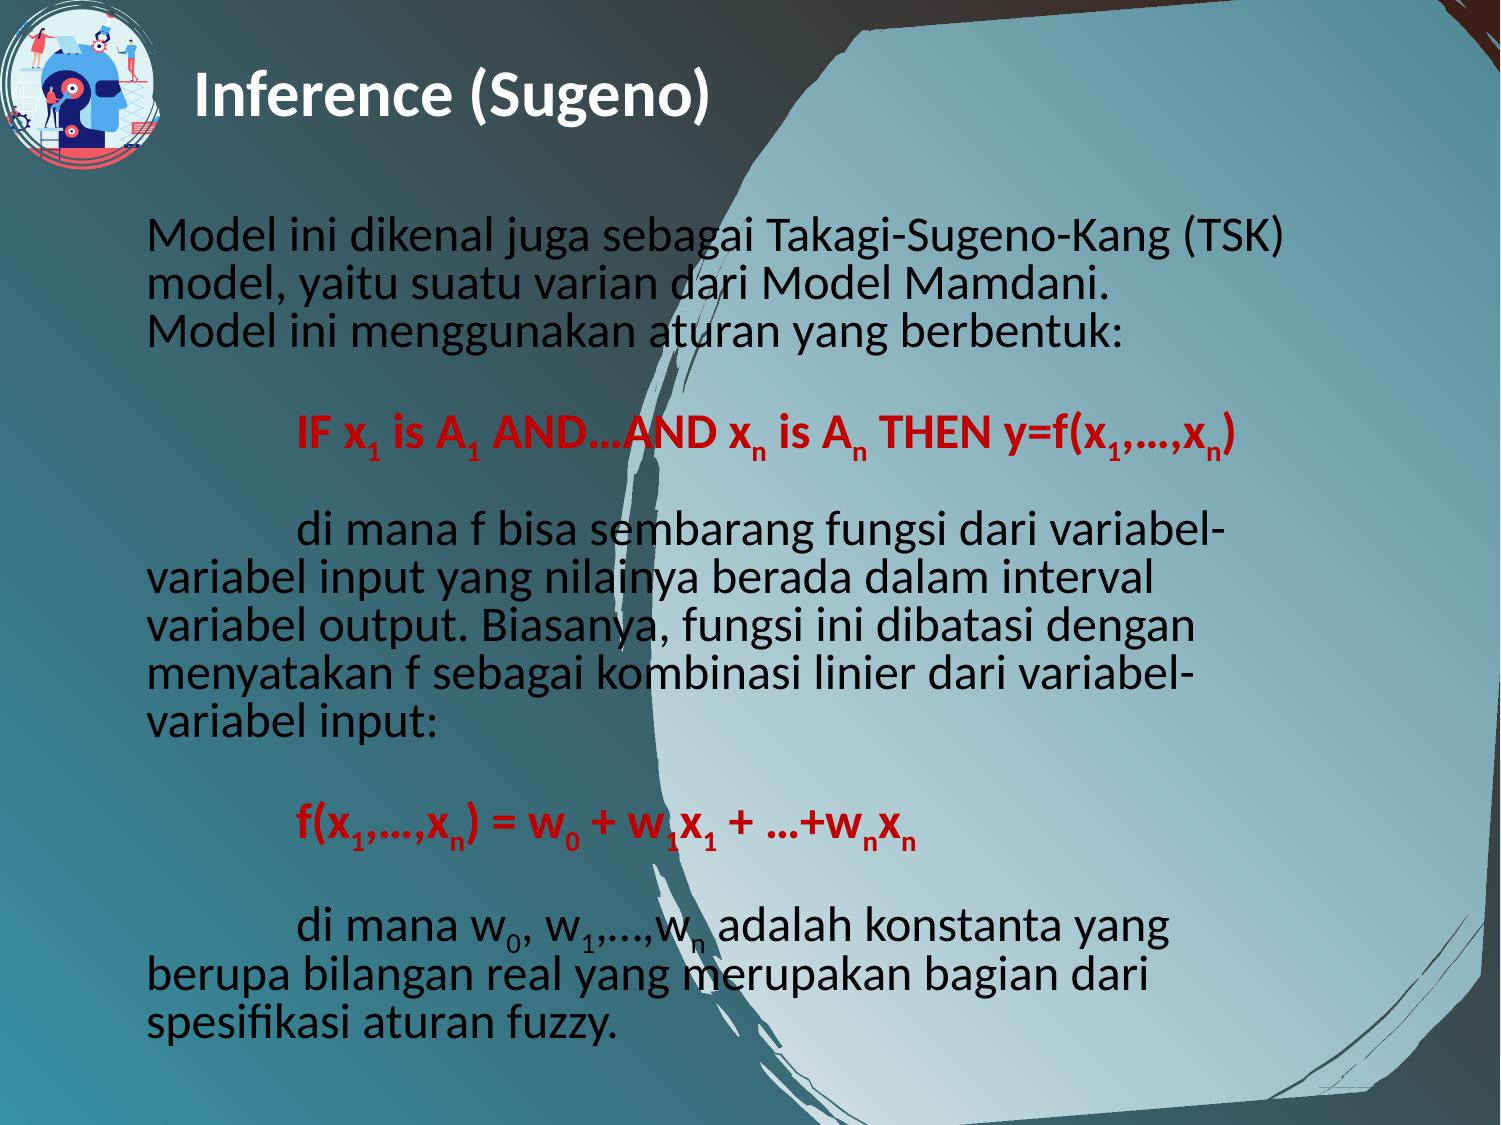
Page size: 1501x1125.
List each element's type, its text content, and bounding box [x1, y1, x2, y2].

picture [0, 0, 161, 170]
title Inference (Sugeno) [193, 31, 1501, 130]
text_box Model ini dikenal juga sebagai Takagi-Sugeno-Kang (TSK) model, yaitu suatu varian dari Model Mamdani. Model ini menggunakan aturan yang berbentuk: IF x1 is A1 AND…AND xn is An THEN y=f(x1,…,xn) di mana f bisa sembarang fungsi dari variabel-variabel input yang nilainya berada dalam interval variabel output. Biasanya, fungsi ini dibatasi dengan menyatakan f sebagai kombinasi linier dari variabel-variabel input: f(x1,…,xn) = w0 + w1x1 + …+wnxn di mana w0, w1,…,wn adalah konstanta yang berupa bilangan real yang merupakan bagian dari spesifikasi aturan fuzzy. [56, 205, 1319, 1056]
